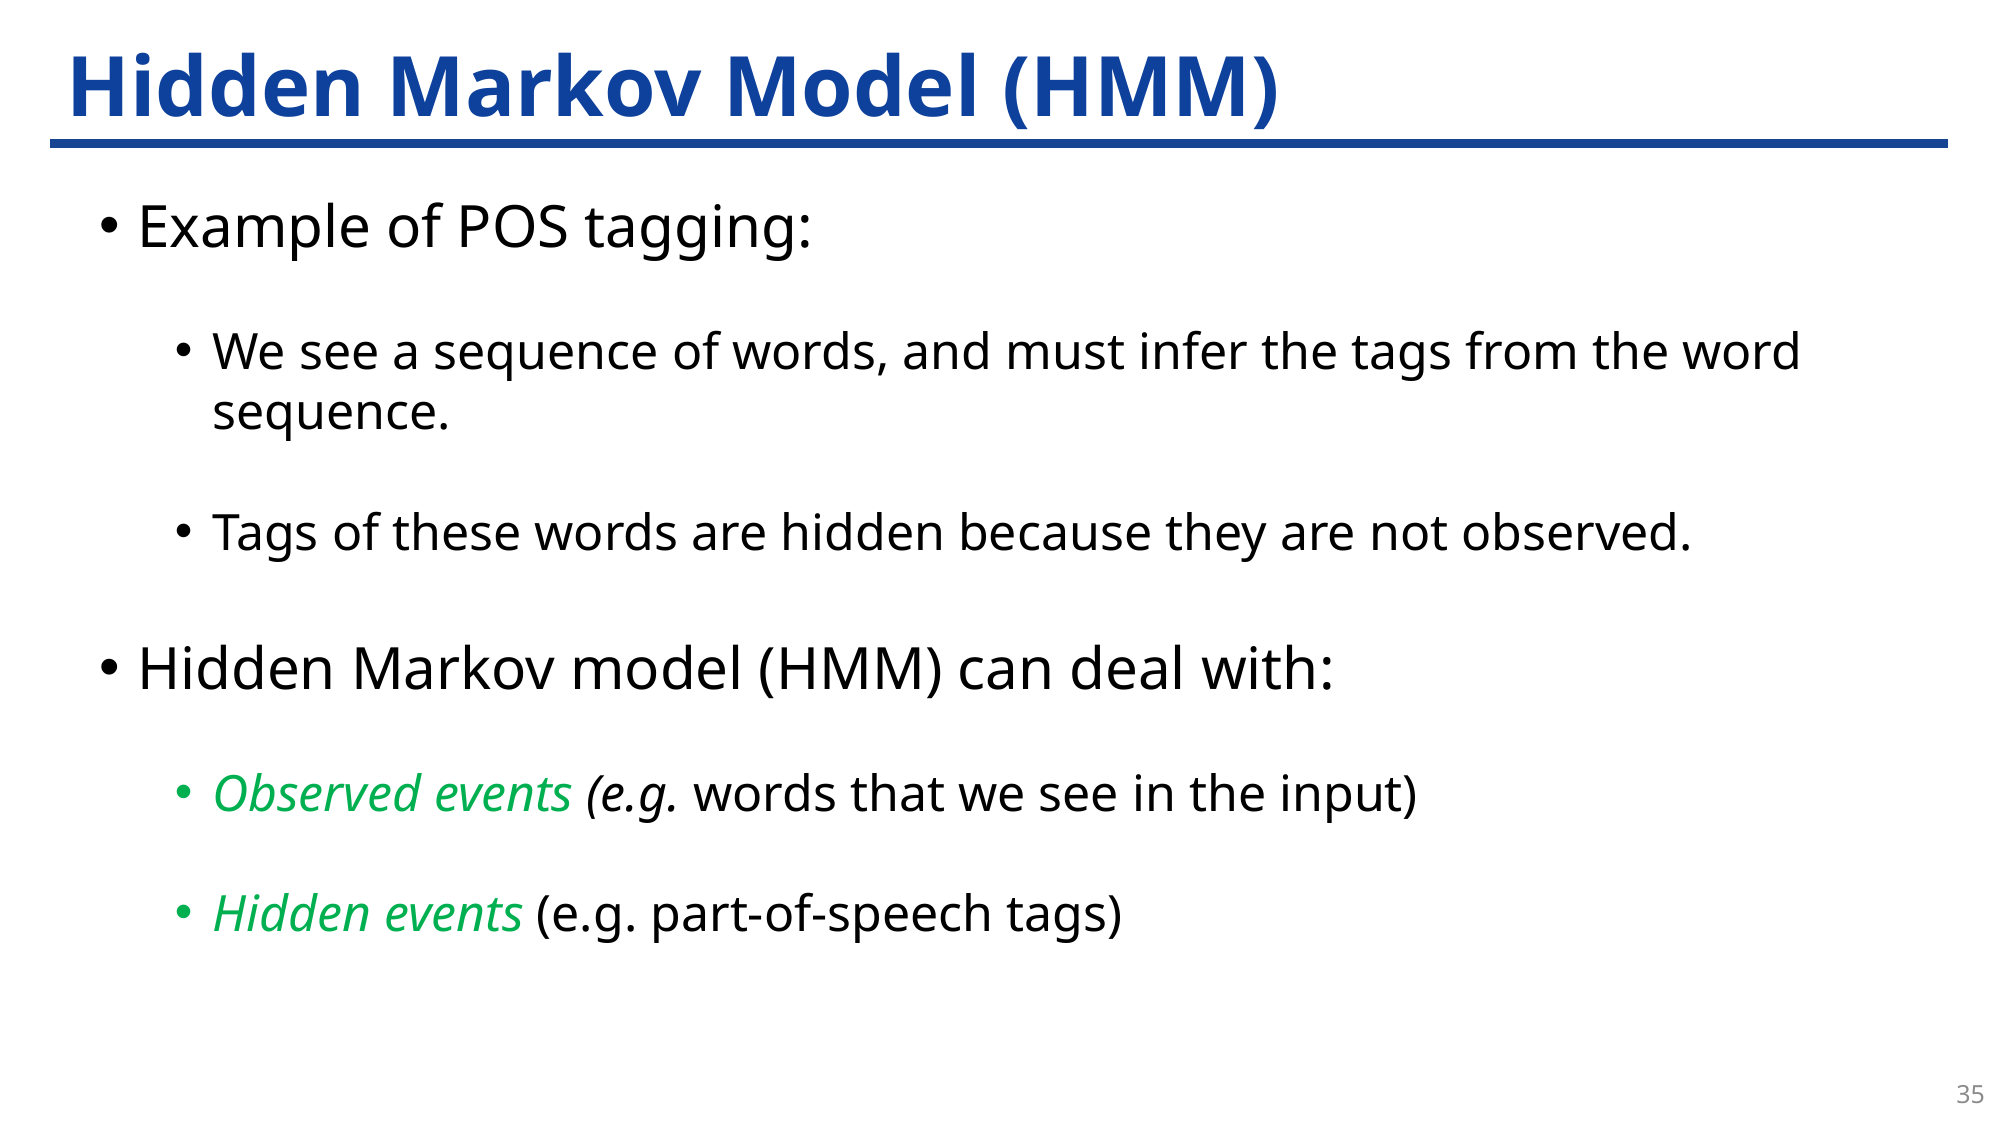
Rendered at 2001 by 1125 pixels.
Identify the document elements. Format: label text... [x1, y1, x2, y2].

list Example of POS tagging: We see a sequence of words, and must infer the tags from the word sequence. Tags of these words are hidden because they are not observed. Hidden Markov model (HMM) can deal with: Observed events (e.g. words that we see in the input) Hidden events (e.g. part-of-speech tags) [84, 181, 1947, 1086]
slide_number 35 [1899, 1065, 2000, 1125]
title Hidden Markov Model (HMM) [51, 39, 1947, 140]
